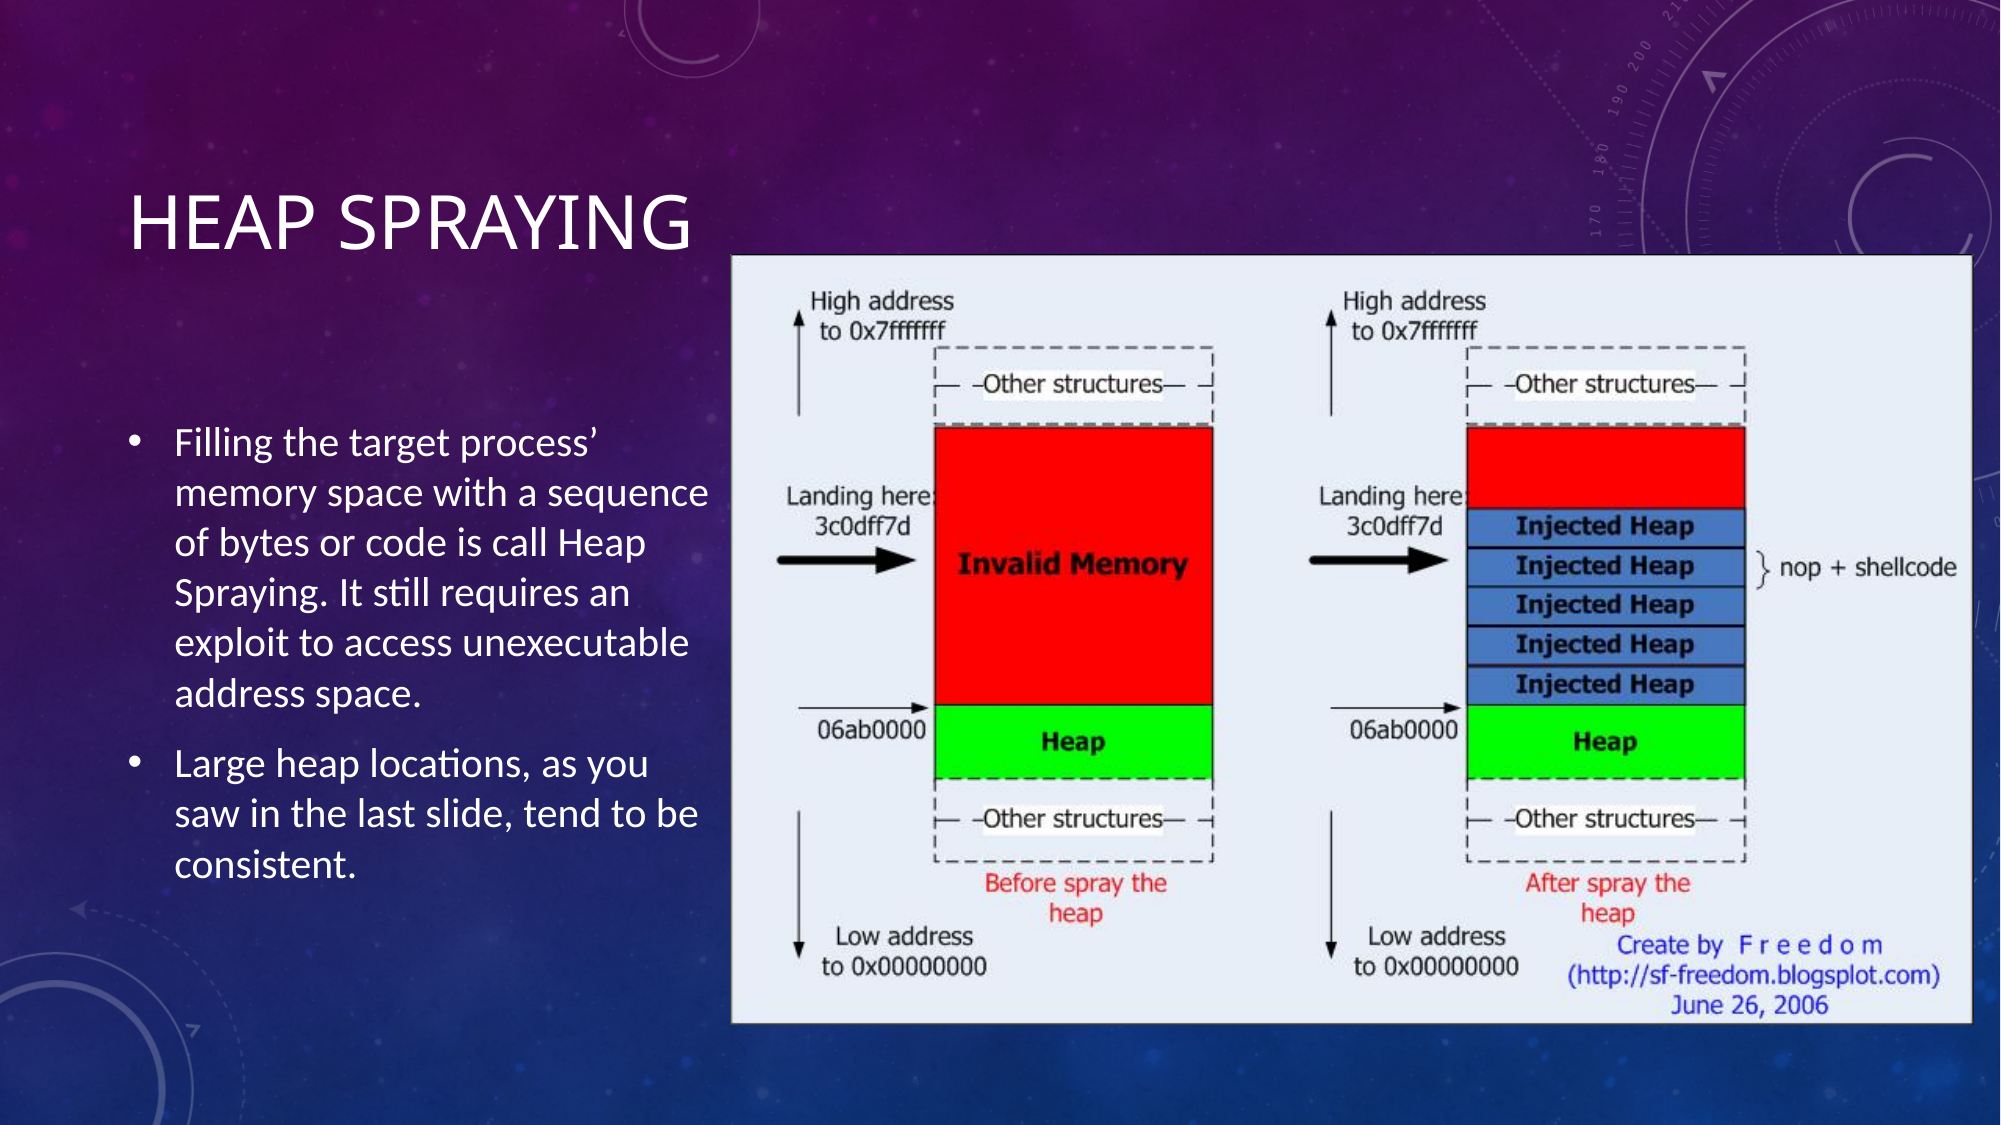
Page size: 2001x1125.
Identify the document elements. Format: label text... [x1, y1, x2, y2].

picture [0, 0, 2001, 1125]
title Heap Spraying [112, 99, 1775, 339]
list Filling the target process’ memory space with a sequence of bytes or code is call Heap Spraying. It still requires an exploit to access unexecutable address space. Large heap locations, as you saw in the last slide, tend to be consistent. [112, 351, 724, 950]
